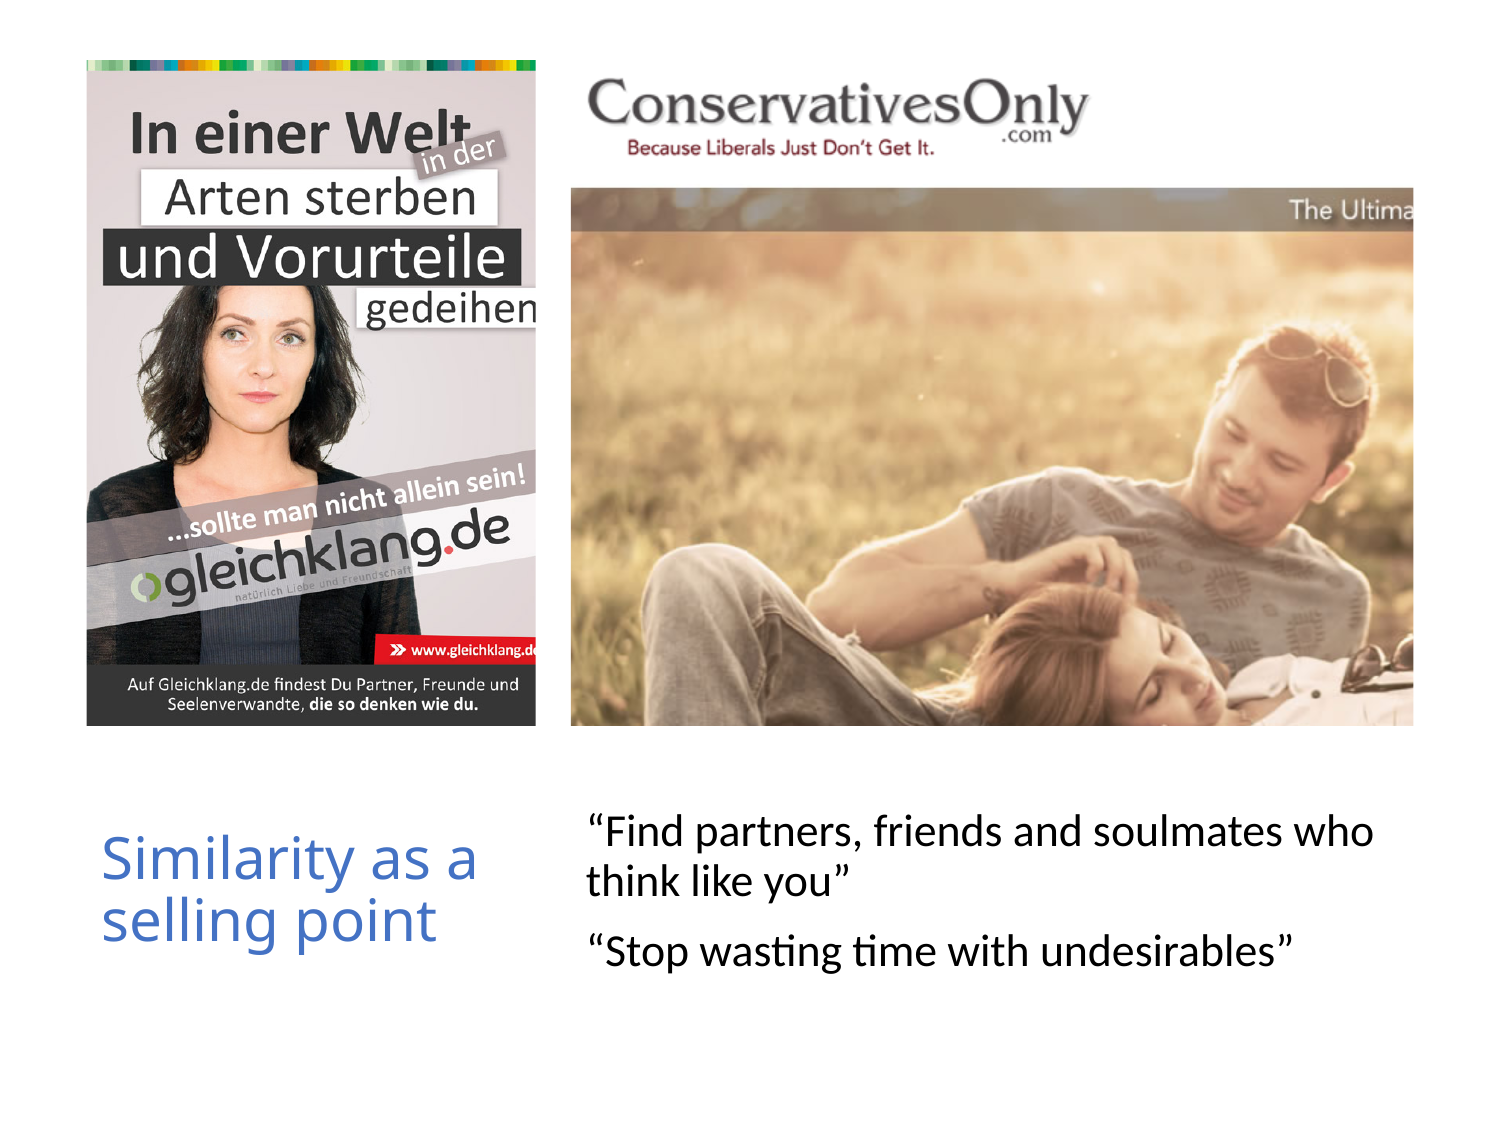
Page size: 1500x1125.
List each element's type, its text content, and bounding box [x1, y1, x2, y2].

picture [86, 60, 536, 726]
picture [570, 60, 1414, 726]
title Similarity as a selling point [86, 751, 536, 1033]
list “Find partners, friends and soulmates who think like you” “Stop wasting time with undesirables” [570, 751, 1414, 1033]
